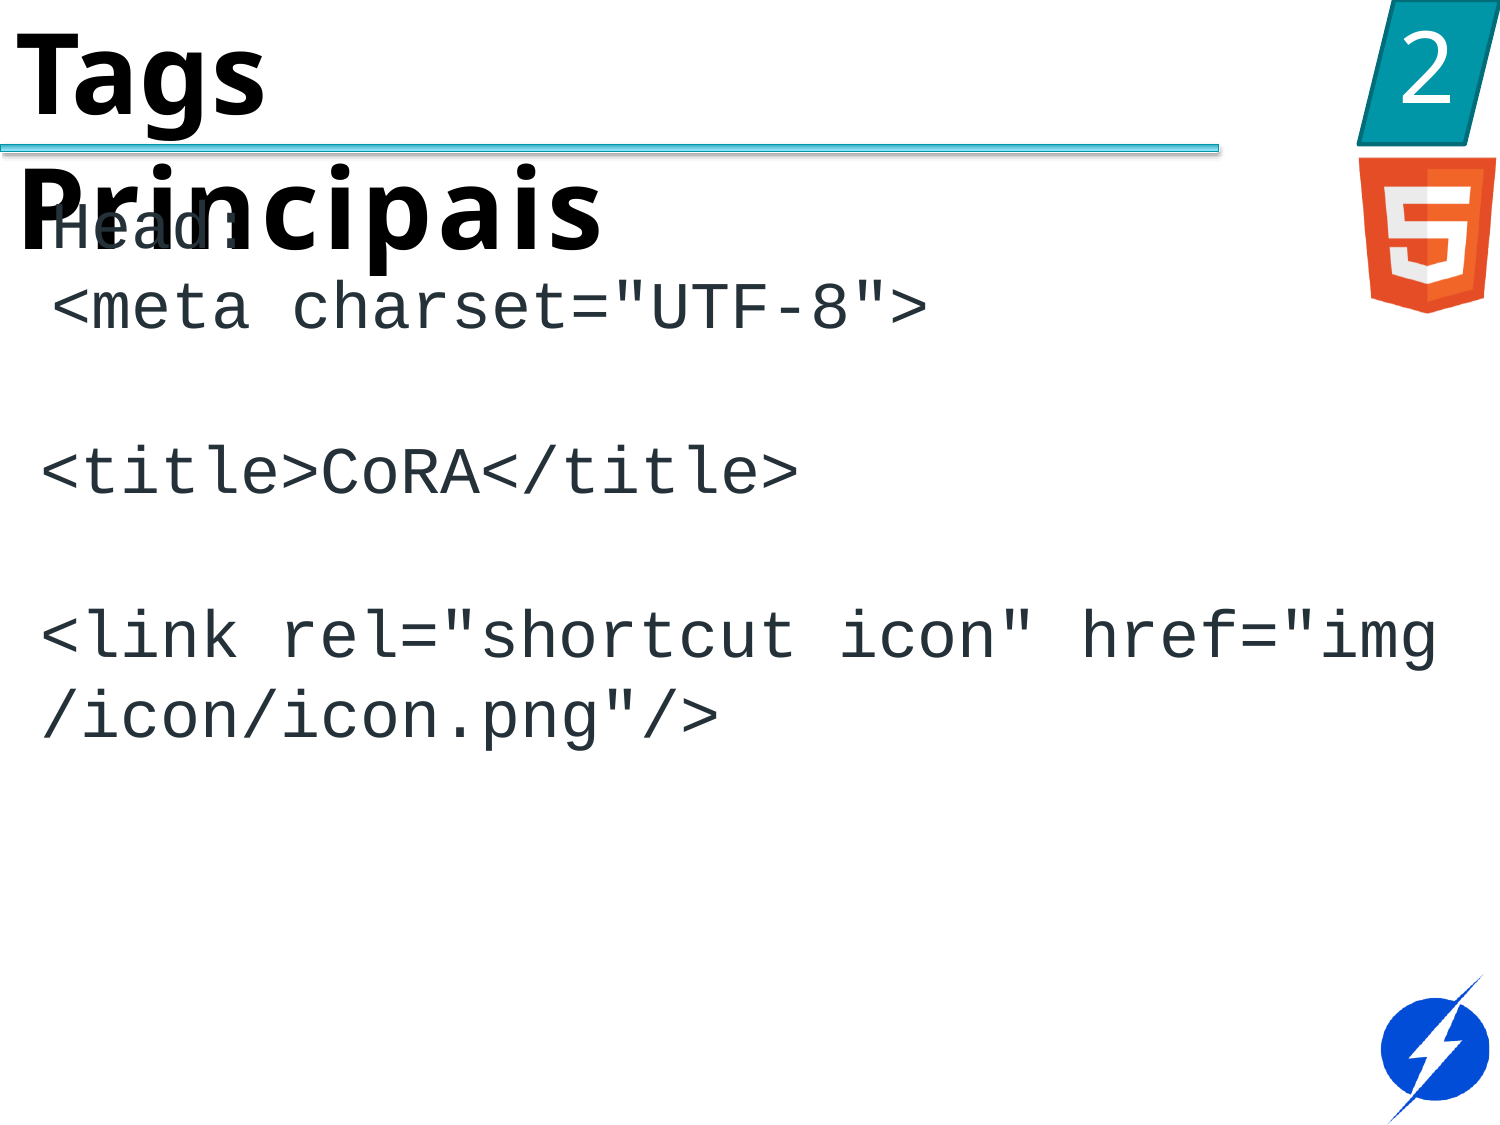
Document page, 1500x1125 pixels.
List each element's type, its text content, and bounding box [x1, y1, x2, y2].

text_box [1356, 0, 1500, 149]
text_box [1380, 973, 1490, 1125]
title Tags Principais [12, 170, 850, 273]
text_box Head: <meta charset="UTF-8"> <title>CoRA</title> <link rel="shortcut icon" href="img /icon/icon.png"/> [38, 179, 1446, 752]
title Tags Principais [12, 0, 850, 140]
text_box [1358, 157, 1497, 315]
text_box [0, 141, 1226, 162]
